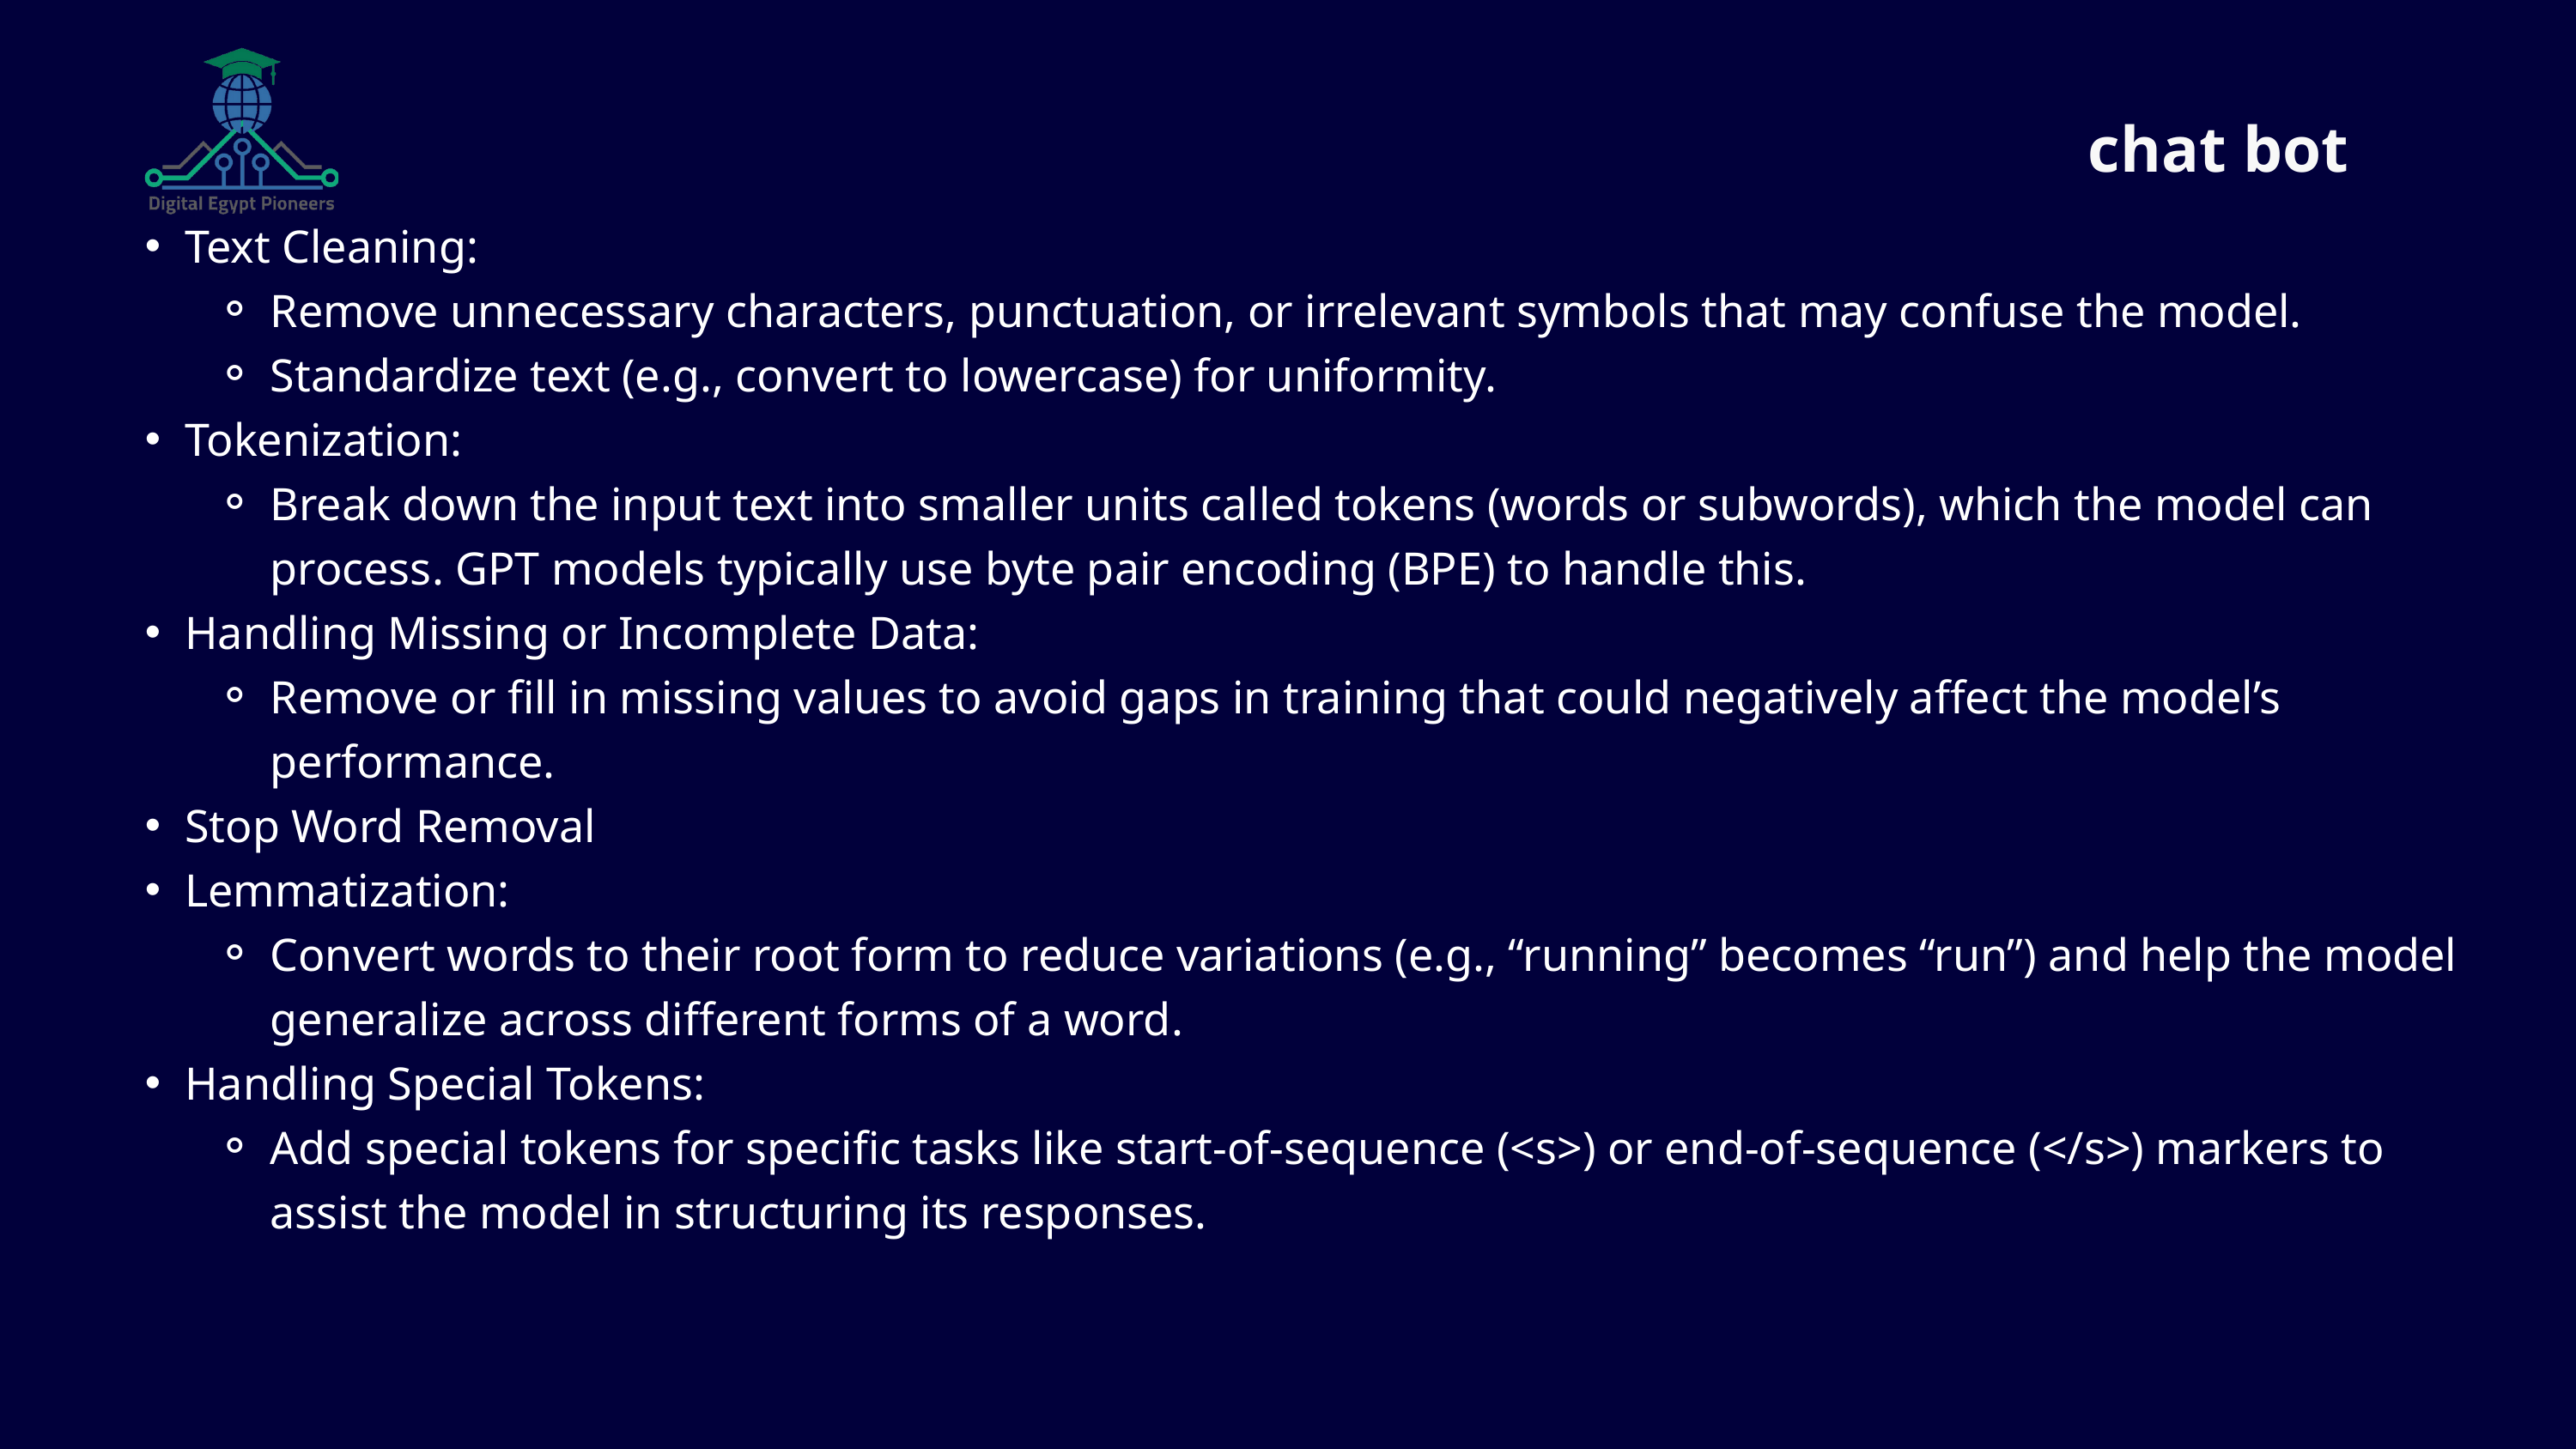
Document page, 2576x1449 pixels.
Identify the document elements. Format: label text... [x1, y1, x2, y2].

text_box [144, 43, 339, 222]
text_box chat bot [1942, 94, 2494, 185]
text_box Text Cleaning: Remove unnecessary characters, punctuation, or irrelevant symbols that may confuse the model. Standardize text (e.g., convert to lowercase) for uniformity. Tokenization: Break down the input text into smaller units called tokens (words or subwords), which the model can process. GPT models typically use byte pair encoding (BPE) to handle this. Handling Missing or Incomplete Data: Remove or fill in missing values to avoid gaps in training that could negatively affect the model’s performance. Stop Word Removal Lemmatization: Convert words to their root form to reduce variations (e.g., “running” becomes “run”) and help the model generalize across different forms of a word. Handling Special Tokens: Add special tokens for specific tasks like start-of-sequence (<s>) or end-of-sequence (</s>) markers to assist the model in structuring its responses. [100, 208, 2476, 1302]
